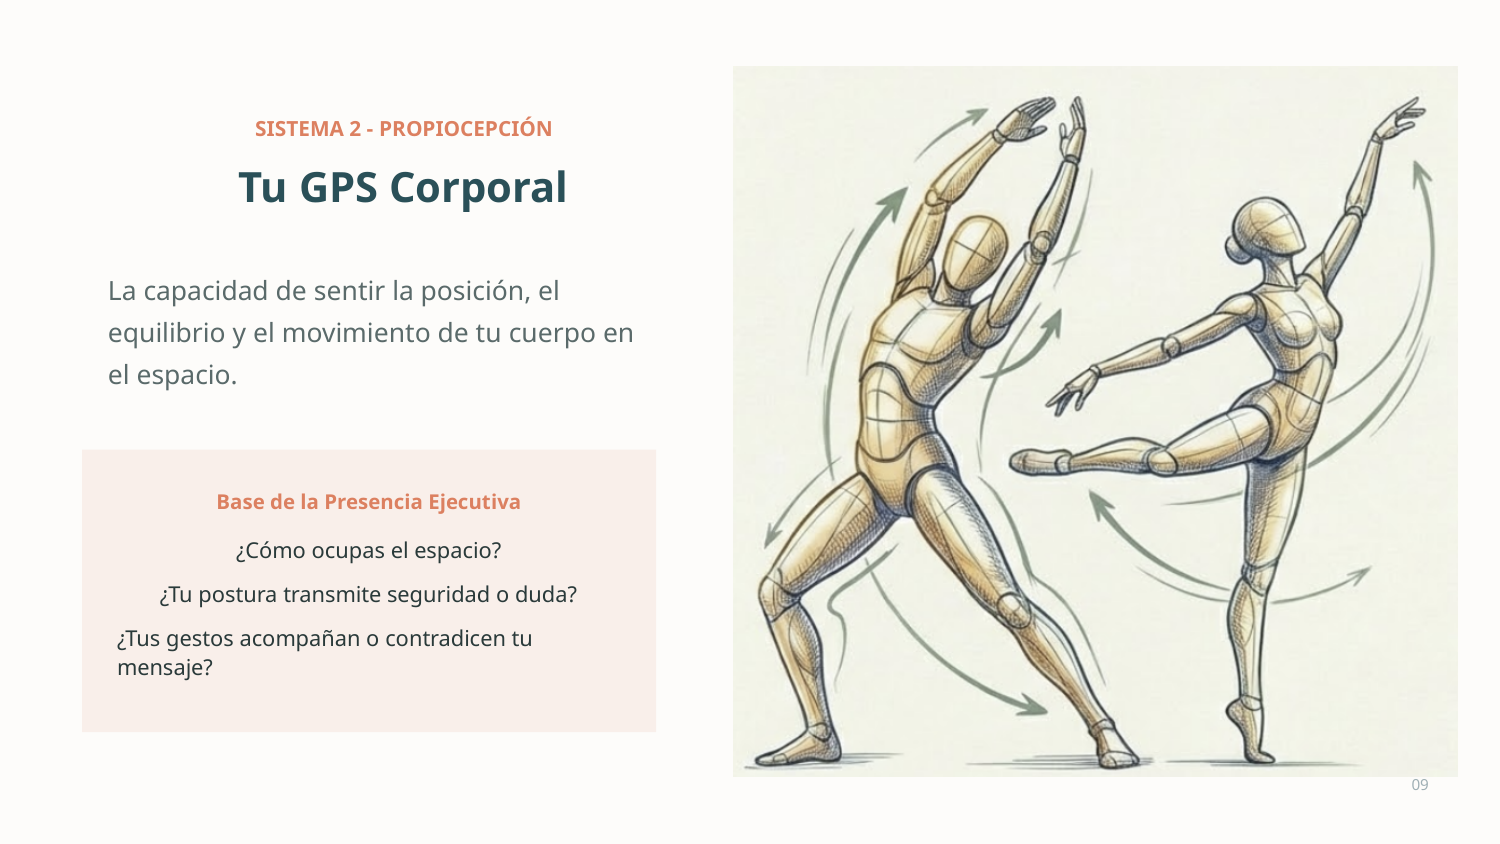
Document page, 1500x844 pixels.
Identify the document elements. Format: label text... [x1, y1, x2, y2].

text_box 09 [1411, 777, 1429, 794]
text_box [82, 449, 657, 733]
text_box ¿Tus gestos acompañan o contradicen tu mensaje? [117, 621, 622, 680]
text_box Tu GPS Corporal [239, 157, 570, 212]
text_box Base de la Presencia Ejecutiva [216, 484, 522, 514]
text_box SISTEMA 2 - PROPIOCEPCIÓN [255, 111, 554, 141]
text_box ¿Cómo ocupas el espacio? [236, 534, 502, 564]
picture [0, 0, 1500, 844]
text_box La capacidad de sentir la posición, el equilibrio y el movimiento de tu cuerpo en el espacio. [66, 264, 641, 390]
text_box ¿Tu postura transmite seguridad o duda? [159, 577, 579, 608]
